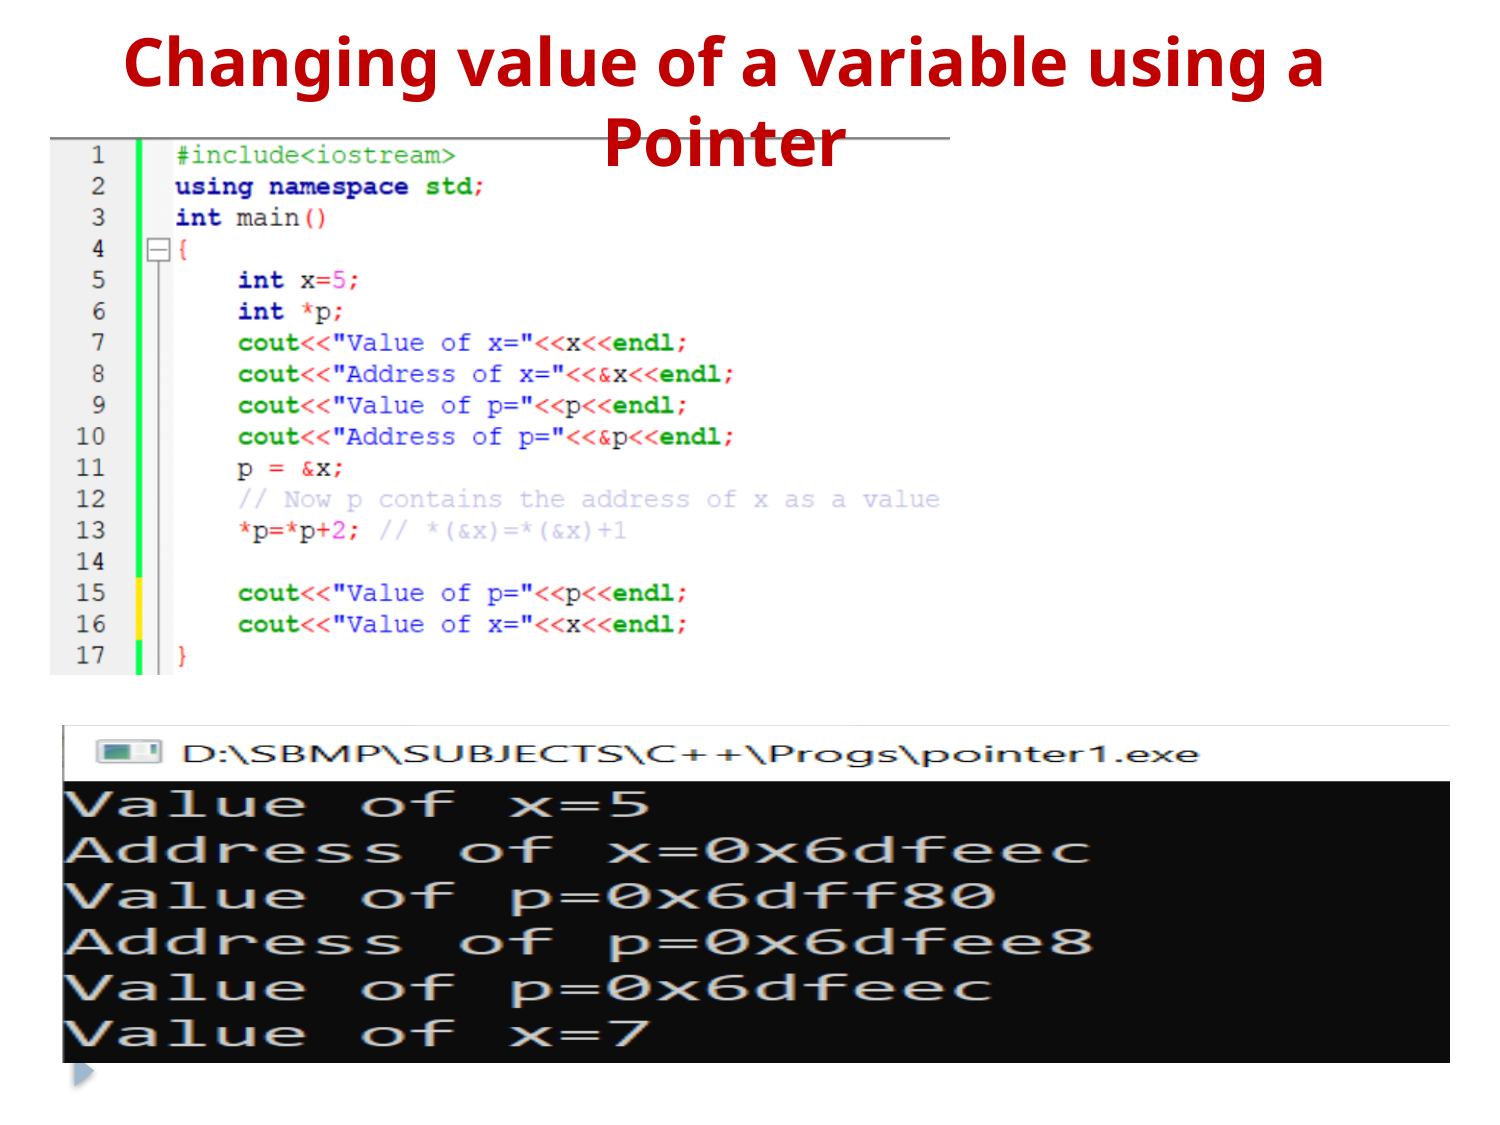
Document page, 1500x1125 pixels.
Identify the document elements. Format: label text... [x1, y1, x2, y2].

text_box Changing value of a variable using a Pointer [24, 12, 1425, 121]
picture [62, 724, 1451, 1063]
text_box [0, 0, 1400, 96]
picture [49, 137, 951, 676]
